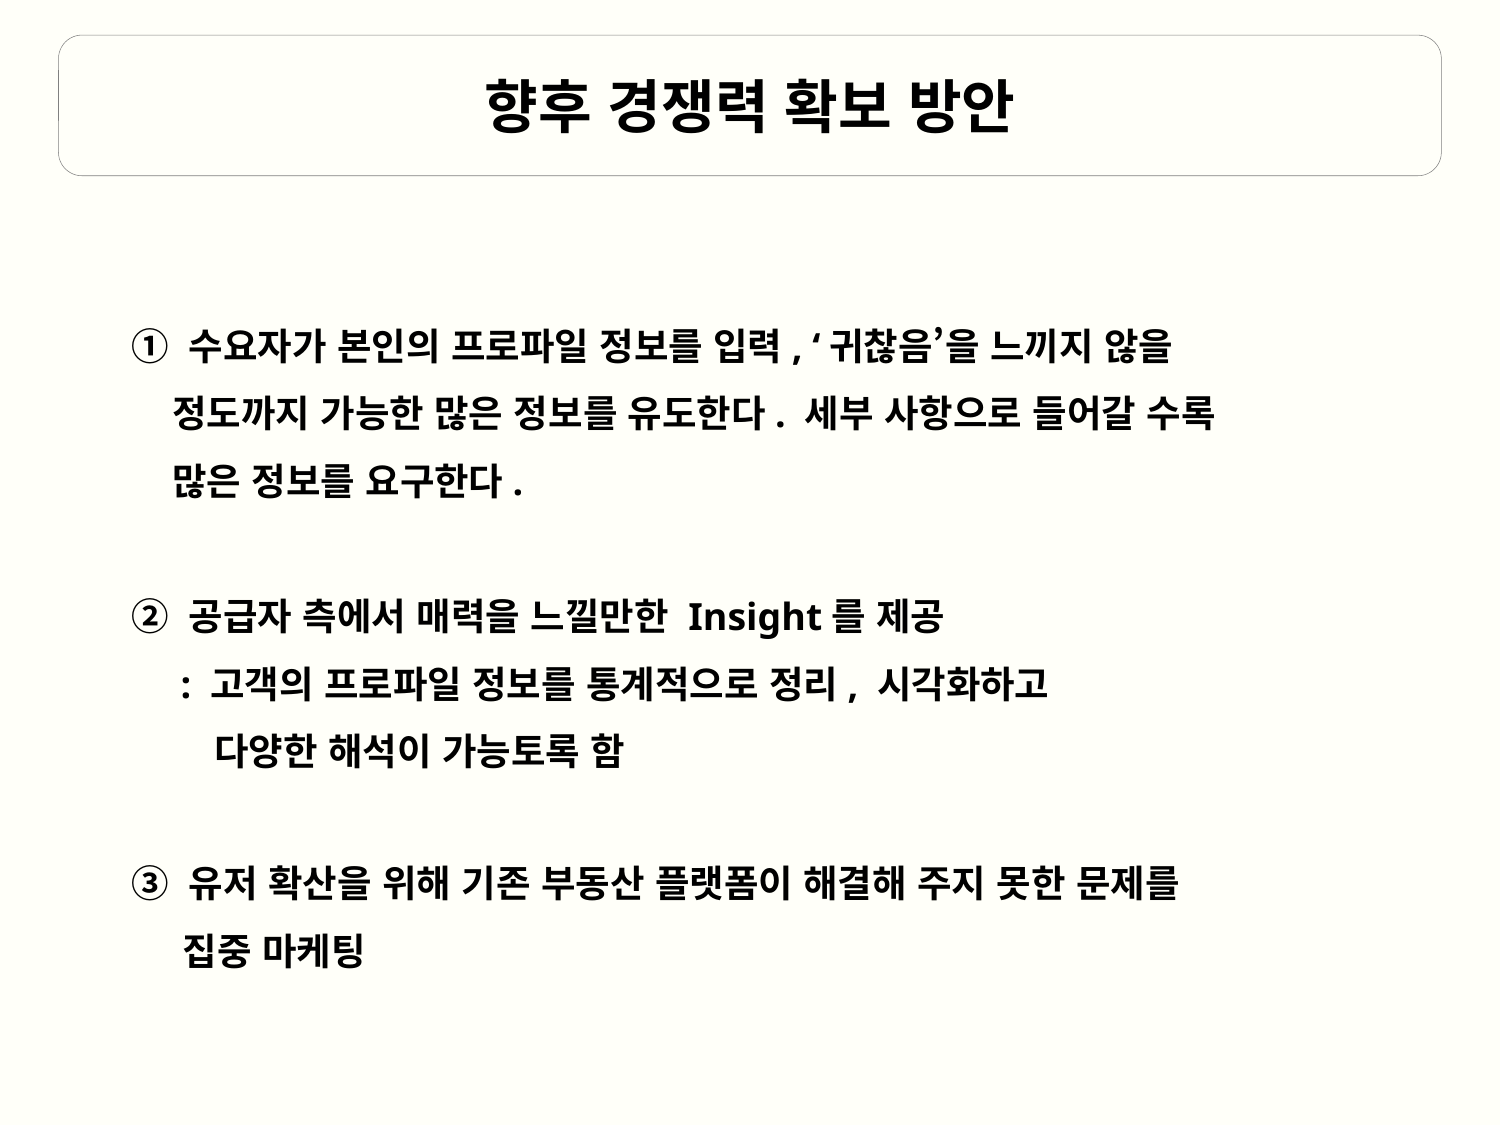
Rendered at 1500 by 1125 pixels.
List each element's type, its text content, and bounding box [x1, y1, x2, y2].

text_box ② 공급자 측에서 매력을 느낄만한 Insight를 제공 : 고객의 프로파일 정보를 통계적으로 정리, 시각화하고 다양한 해석이 가능토록 함 [117, 585, 1453, 781]
text_box 향후 경쟁력 확보 방안 [56, 32, 1444, 178]
text_box ③ 유저 확산을 위해 기존 부동산 플랫폼이 해결해 주지 못한 문제를 집중 마케팅 [117, 852, 1407, 980]
text_box ① 수요자가 본인의 프로파일 정보를 입력, ‘귀찮음’을 느끼지 않을 정도까지 가능한 많은 정보를 유도한다. 세부 사항으로 들어갈 수록 많은 정보를 요구한다. [117, 292, 1407, 511]
